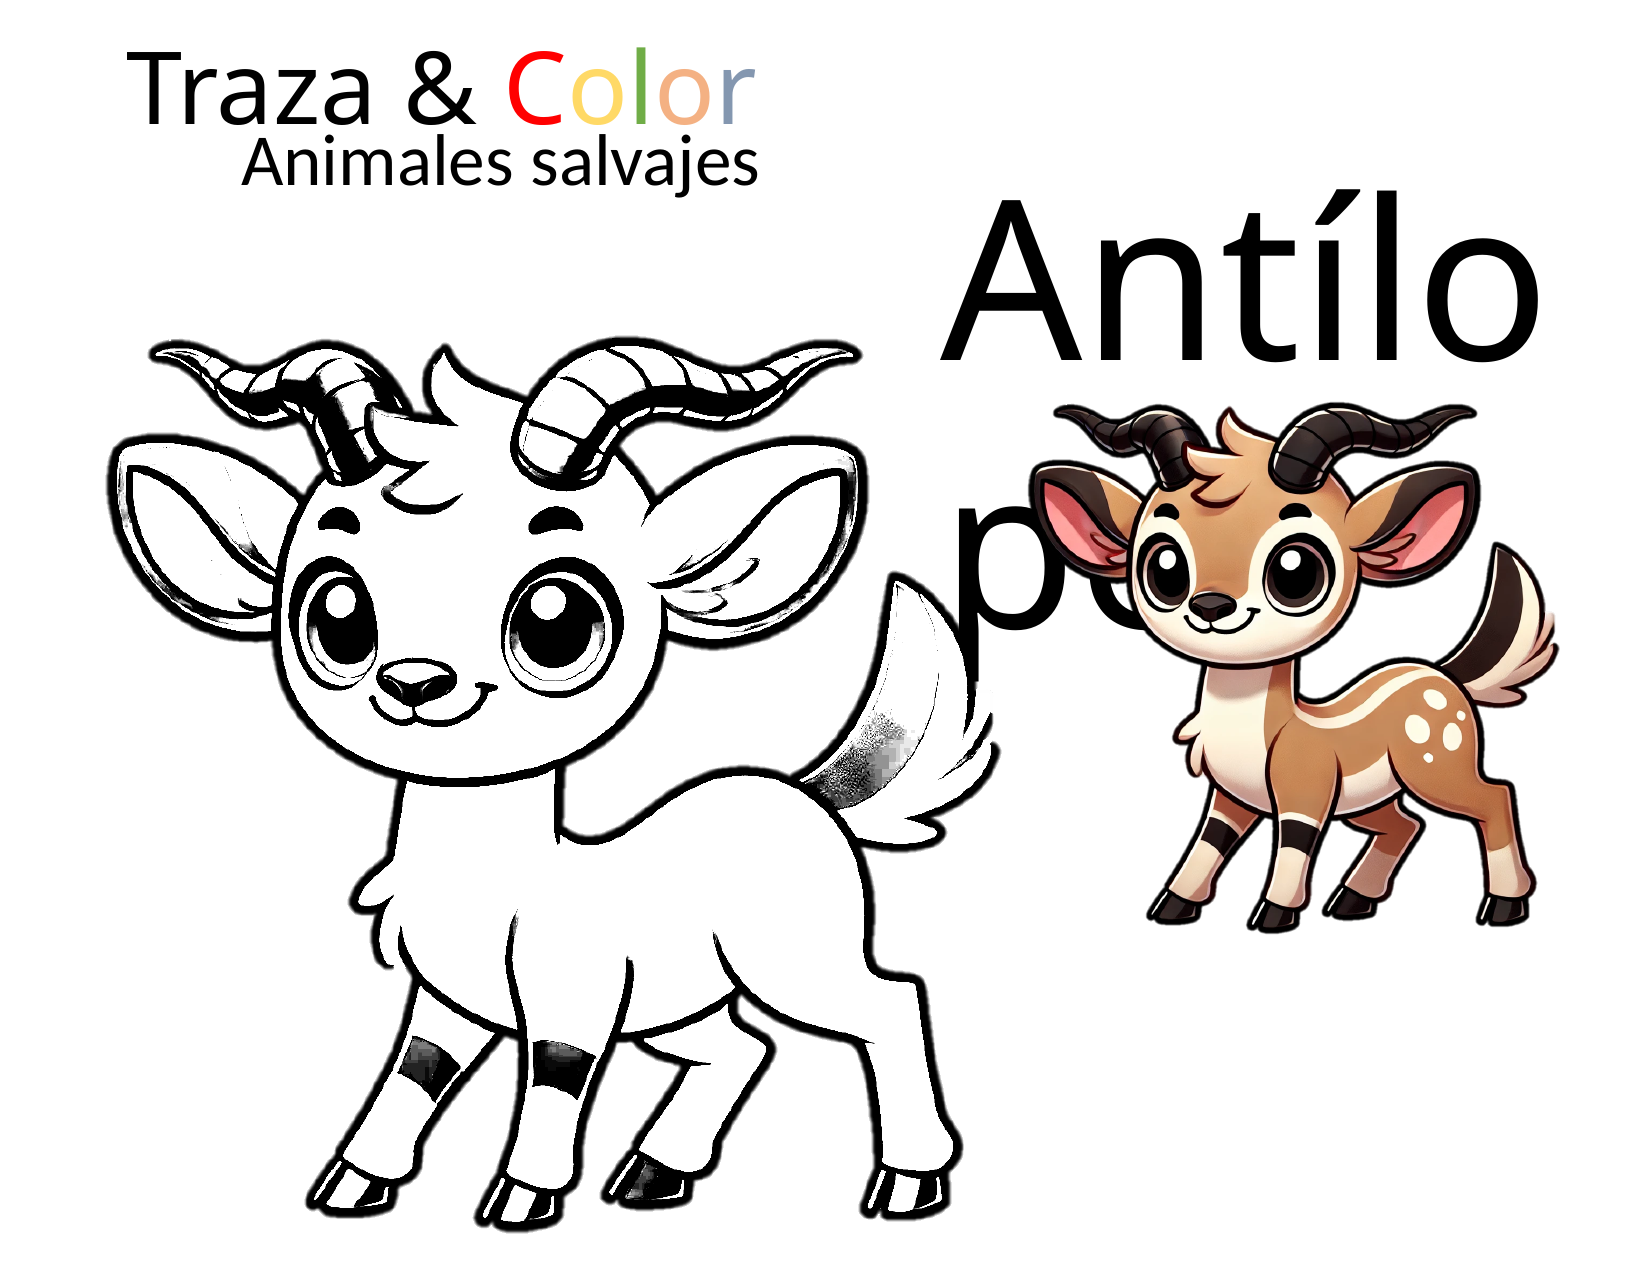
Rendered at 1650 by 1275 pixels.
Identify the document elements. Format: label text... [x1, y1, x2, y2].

text_box Antílope [925, 130, 1642, 681]
picture [1015, 392, 1566, 943]
text_box Animales salvajes [116, 152, 886, 208]
text_box Traza & Color [111, 16, 916, 152]
picture [84, 319, 1012, 1248]
